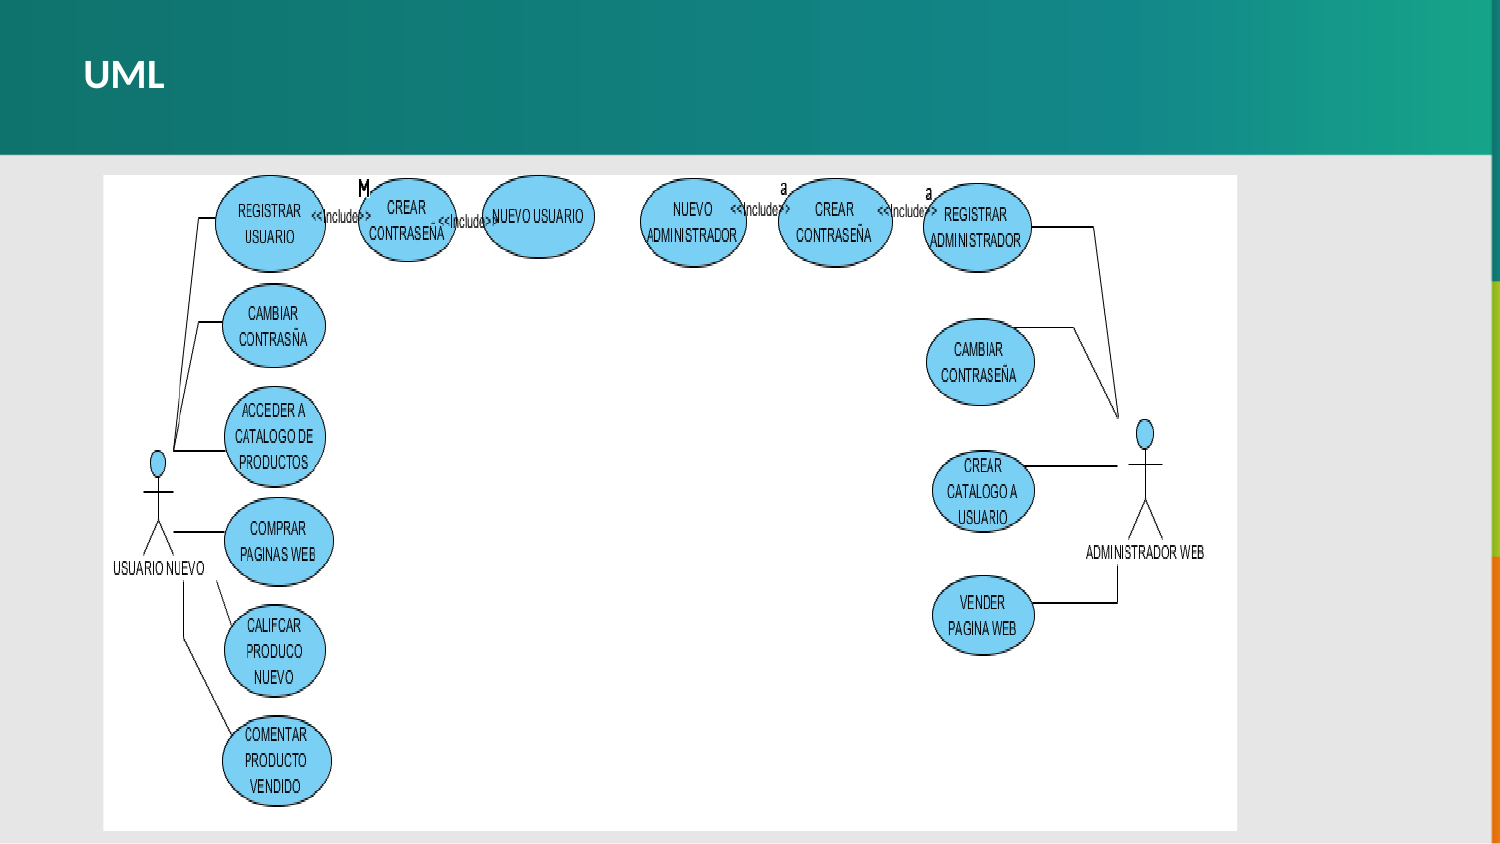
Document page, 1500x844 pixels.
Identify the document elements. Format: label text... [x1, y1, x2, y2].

text_box UML [68, 39, 494, 105]
picture [0, 0, 1500, 844]
